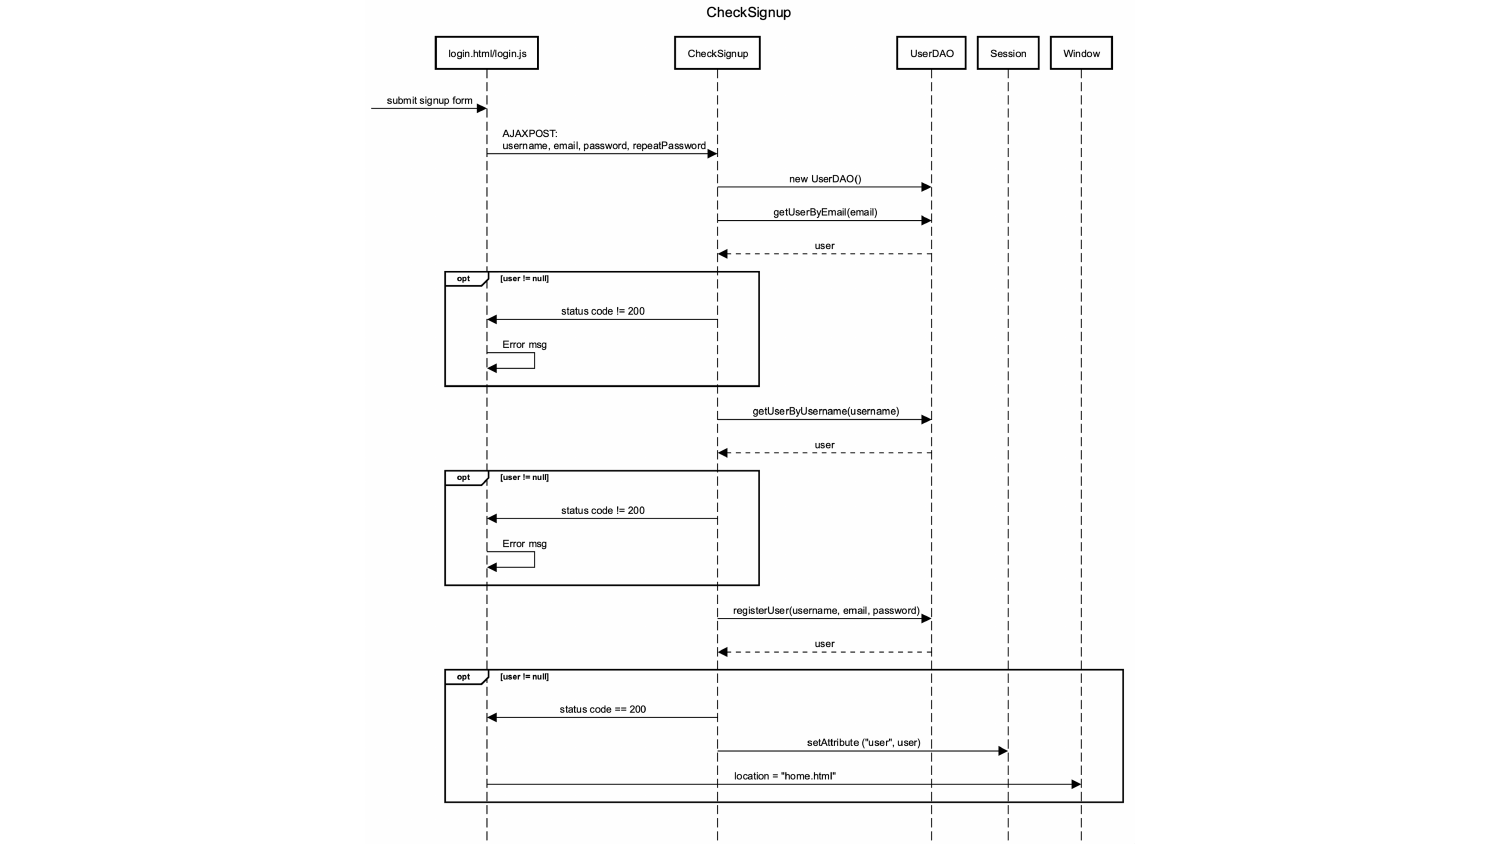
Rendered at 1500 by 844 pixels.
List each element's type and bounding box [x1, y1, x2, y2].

picture [365, 0, 1135, 844]
